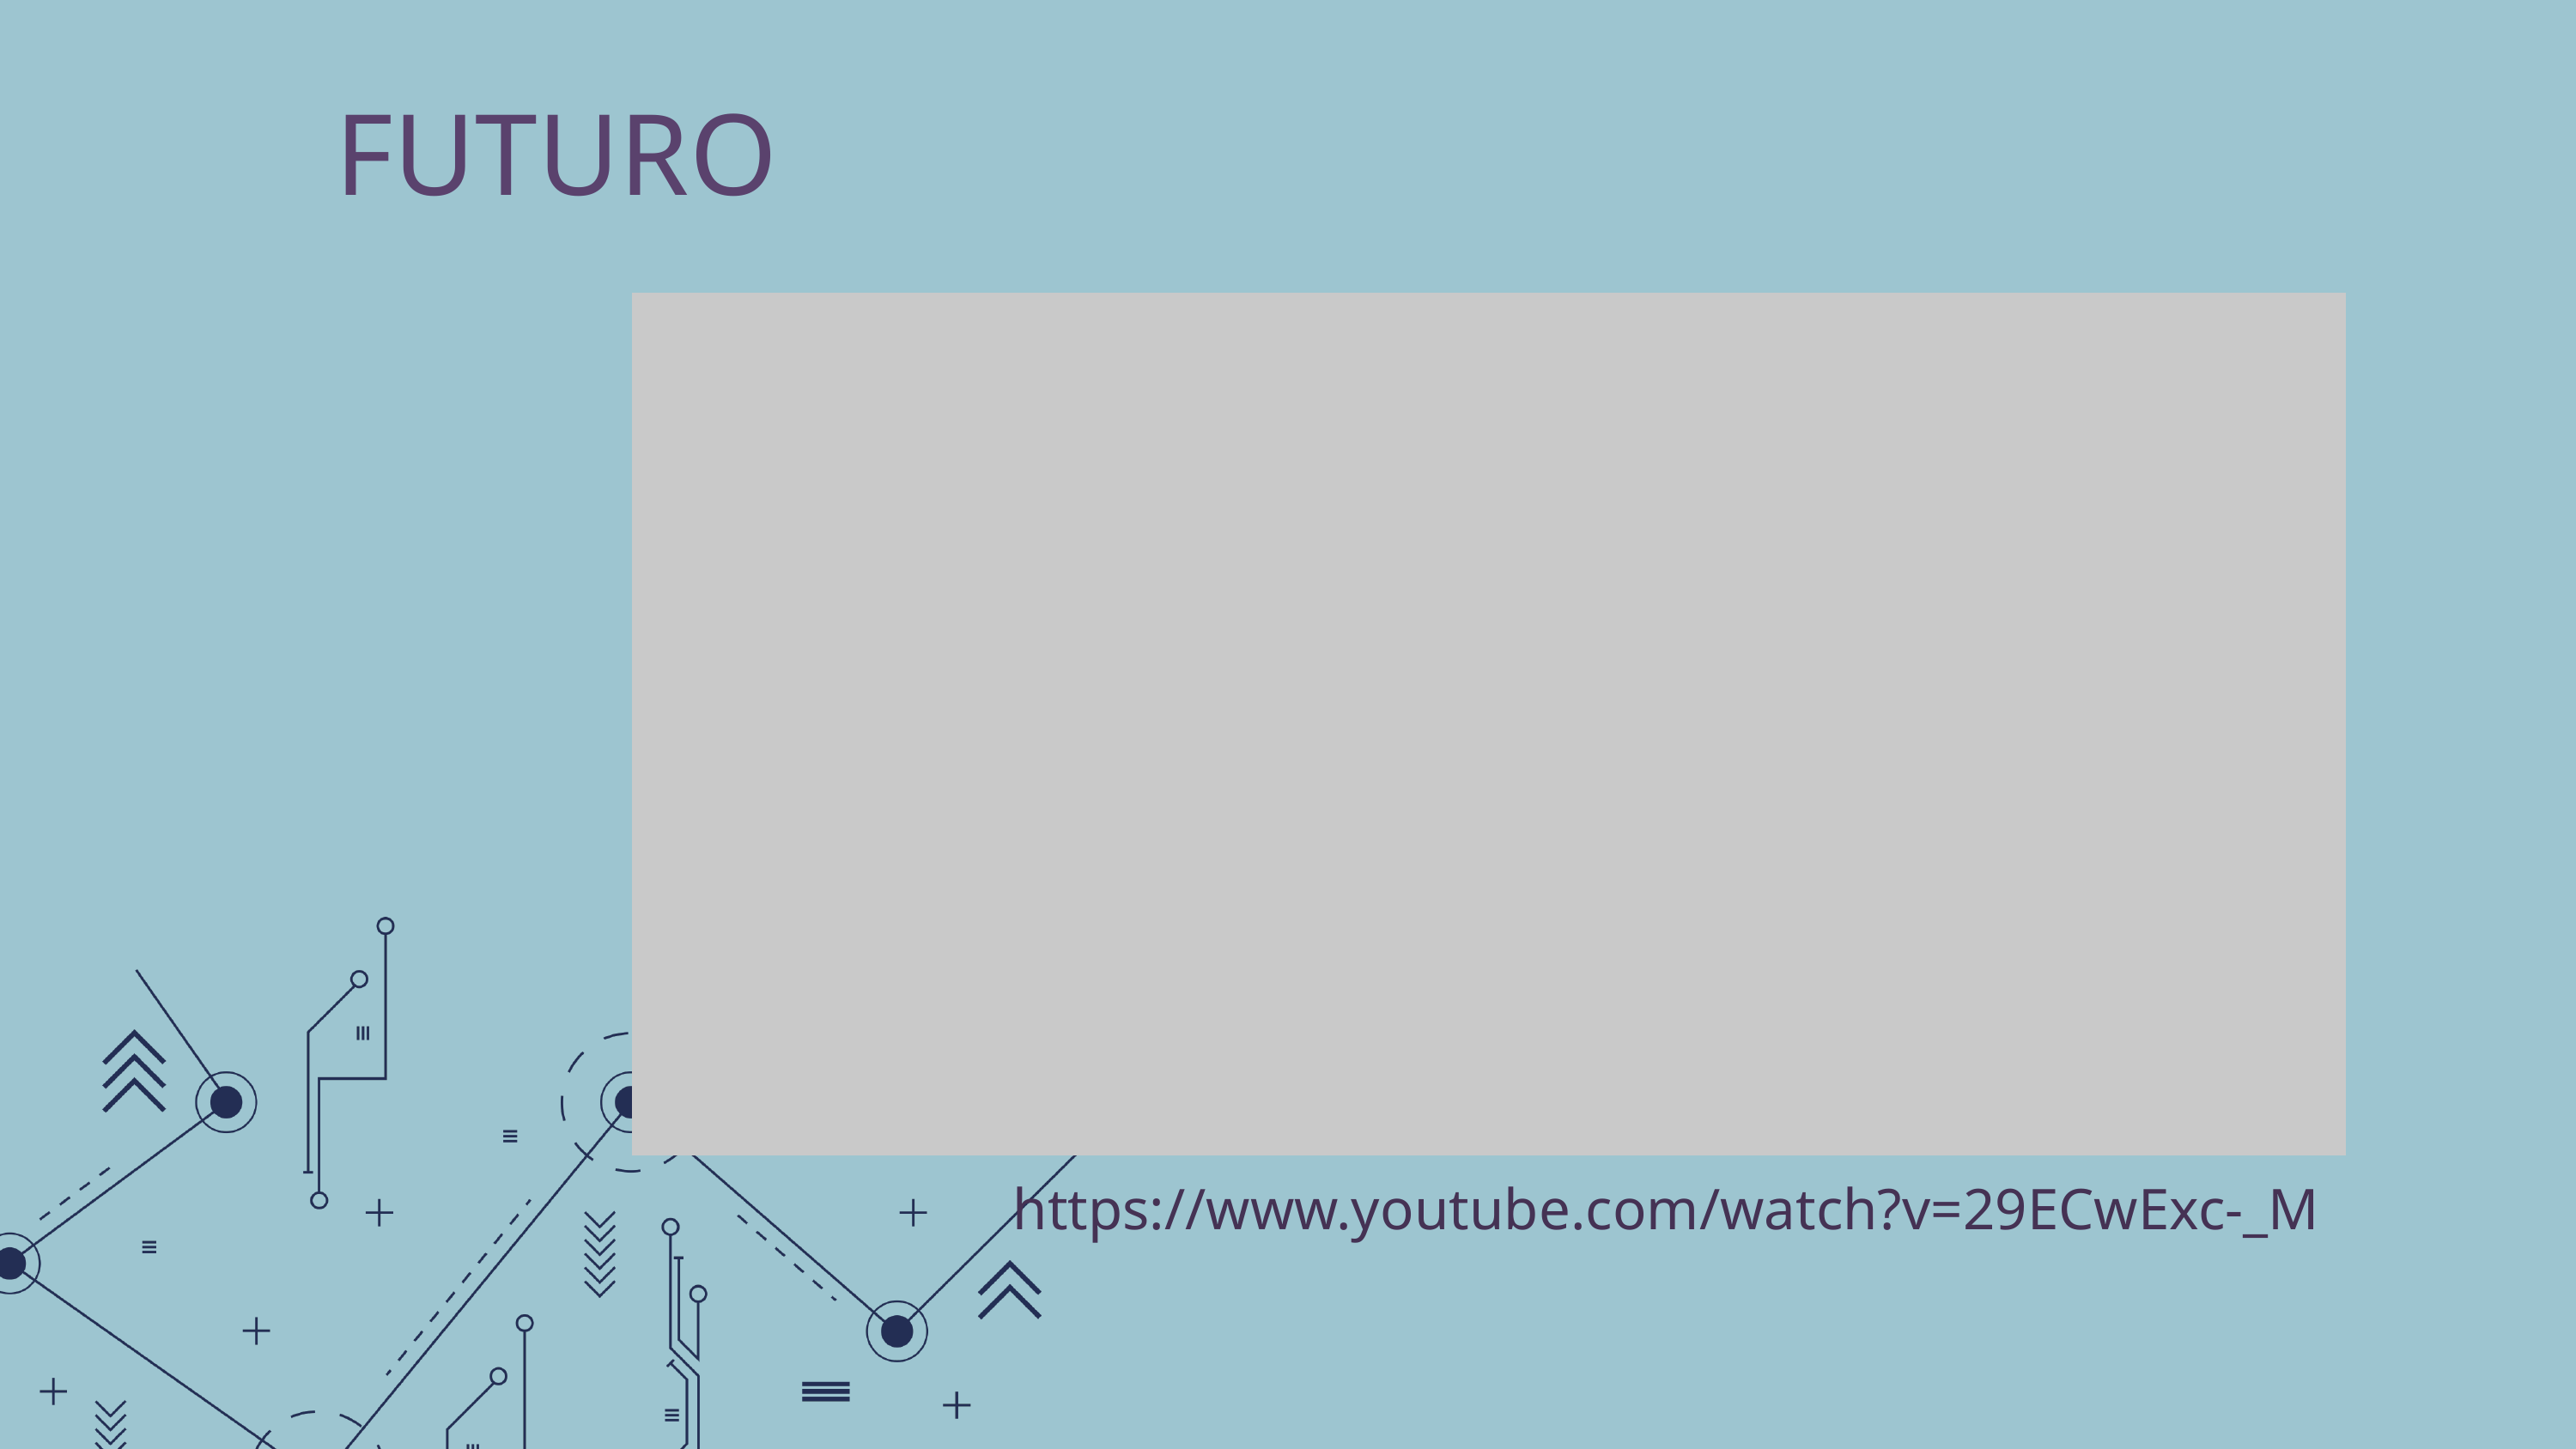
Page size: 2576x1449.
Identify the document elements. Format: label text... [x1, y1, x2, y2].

text_box https://www.youtube.com/watch?v=29ECwExc-_M [1012, 1155, 2396, 1241]
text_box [631, 292, 2347, 1156]
text_box [0, 917, 1080, 1449]
text_box FUTURO [335, 60, 825, 218]
